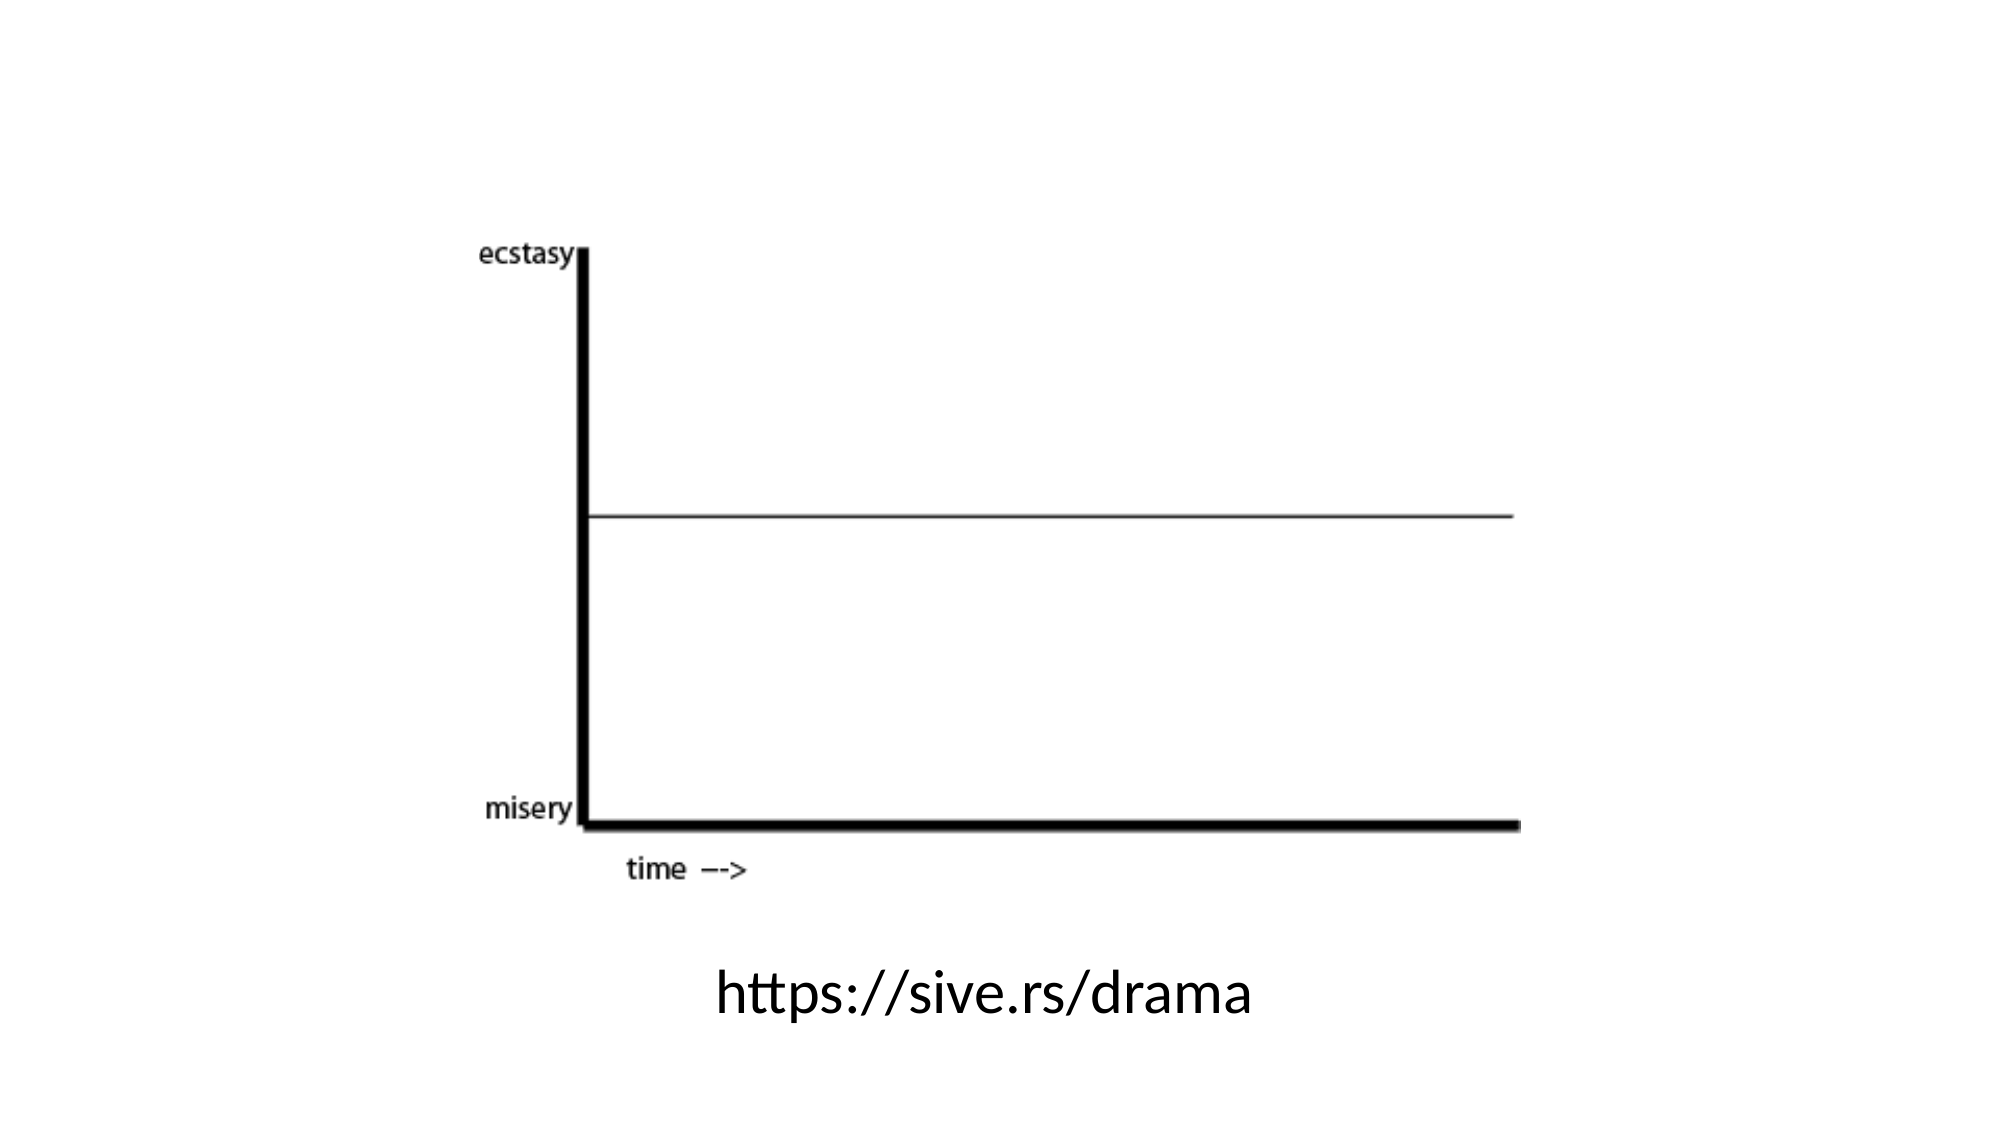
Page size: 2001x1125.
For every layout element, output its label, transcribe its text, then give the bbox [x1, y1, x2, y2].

picture [479, 237, 1521, 888]
text_box https://sive.rs/drama [700, 943, 1300, 1033]
